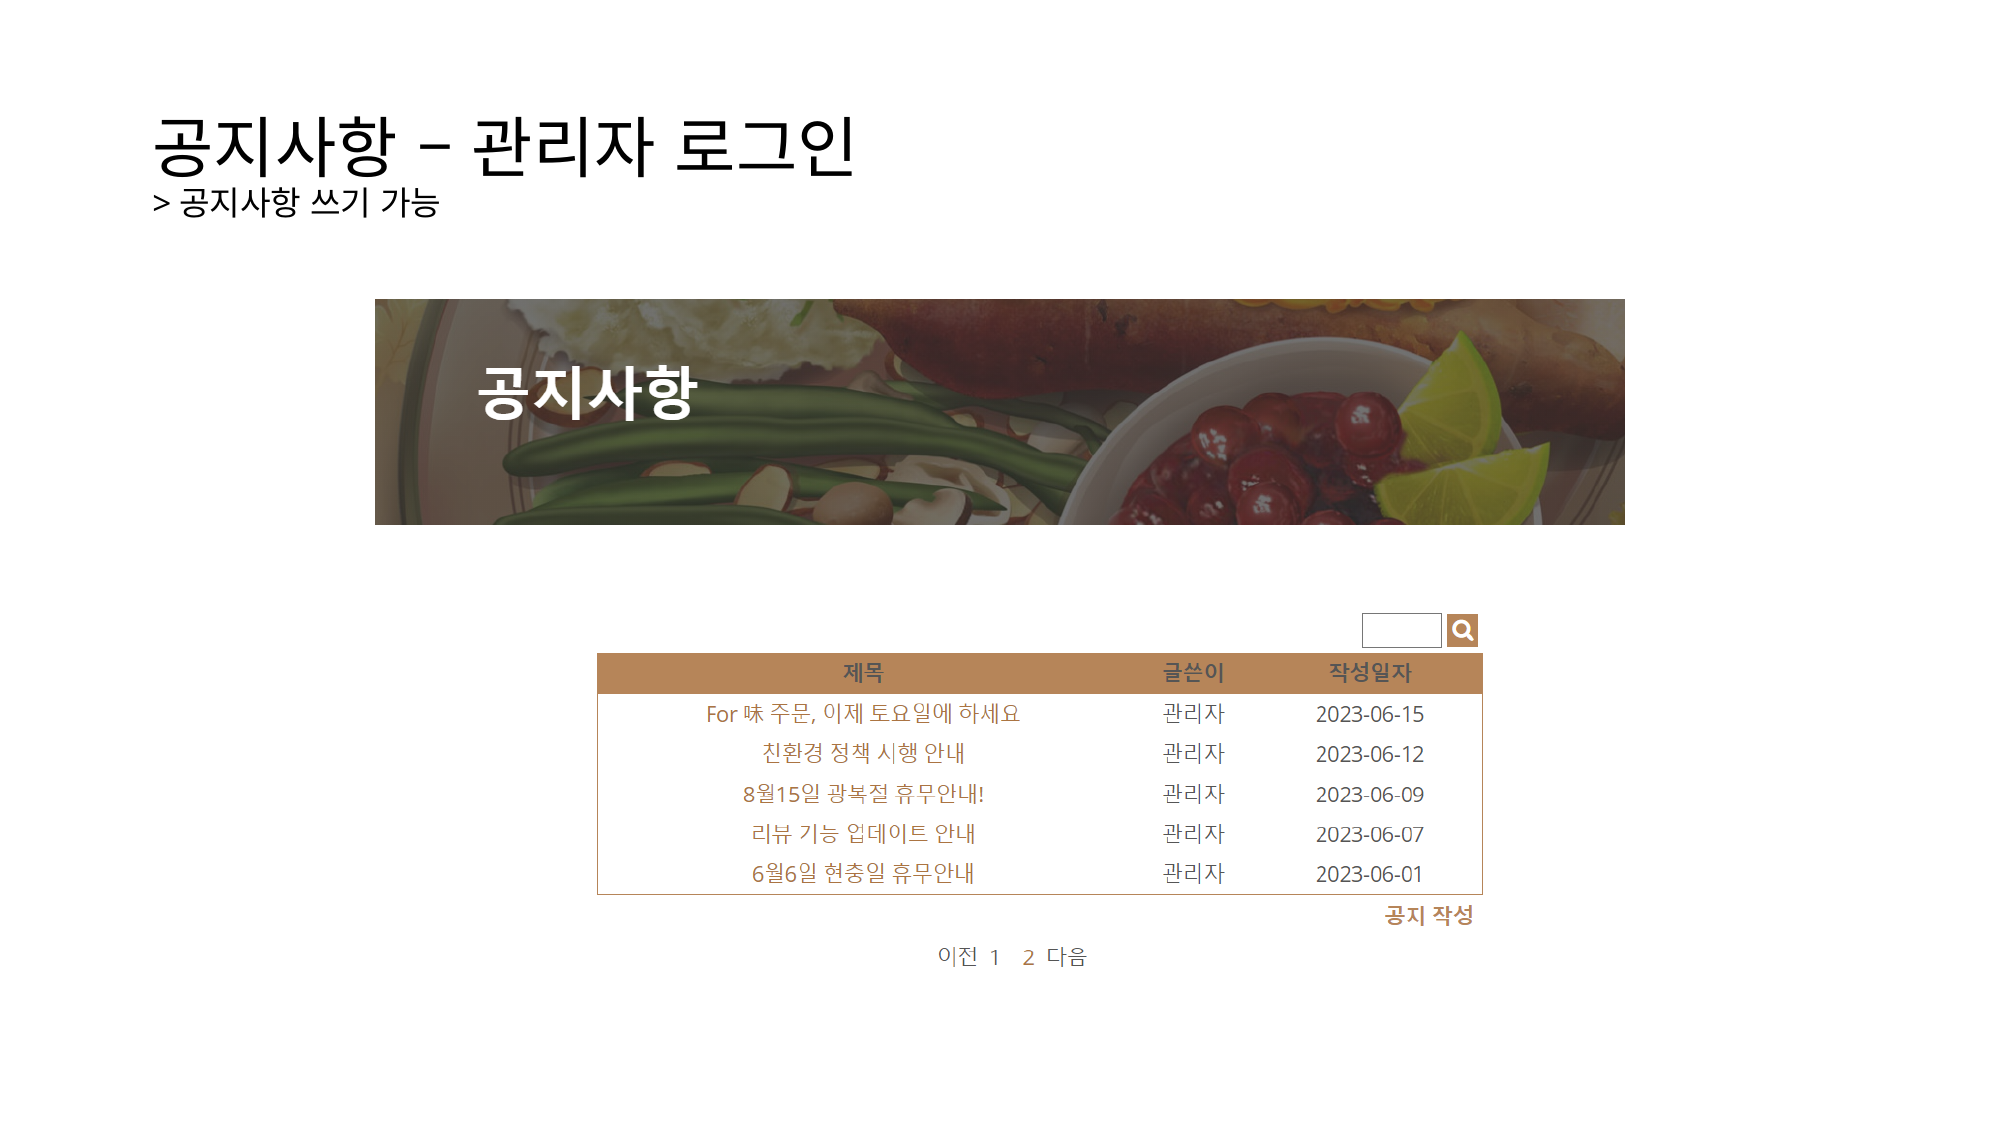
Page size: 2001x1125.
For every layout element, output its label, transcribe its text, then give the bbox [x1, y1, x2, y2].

title 공지사항 – 관리자 로그인 >공지사항 쓰기 가능 [137, 59, 1863, 278]
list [375, 299, 1625, 1014]
